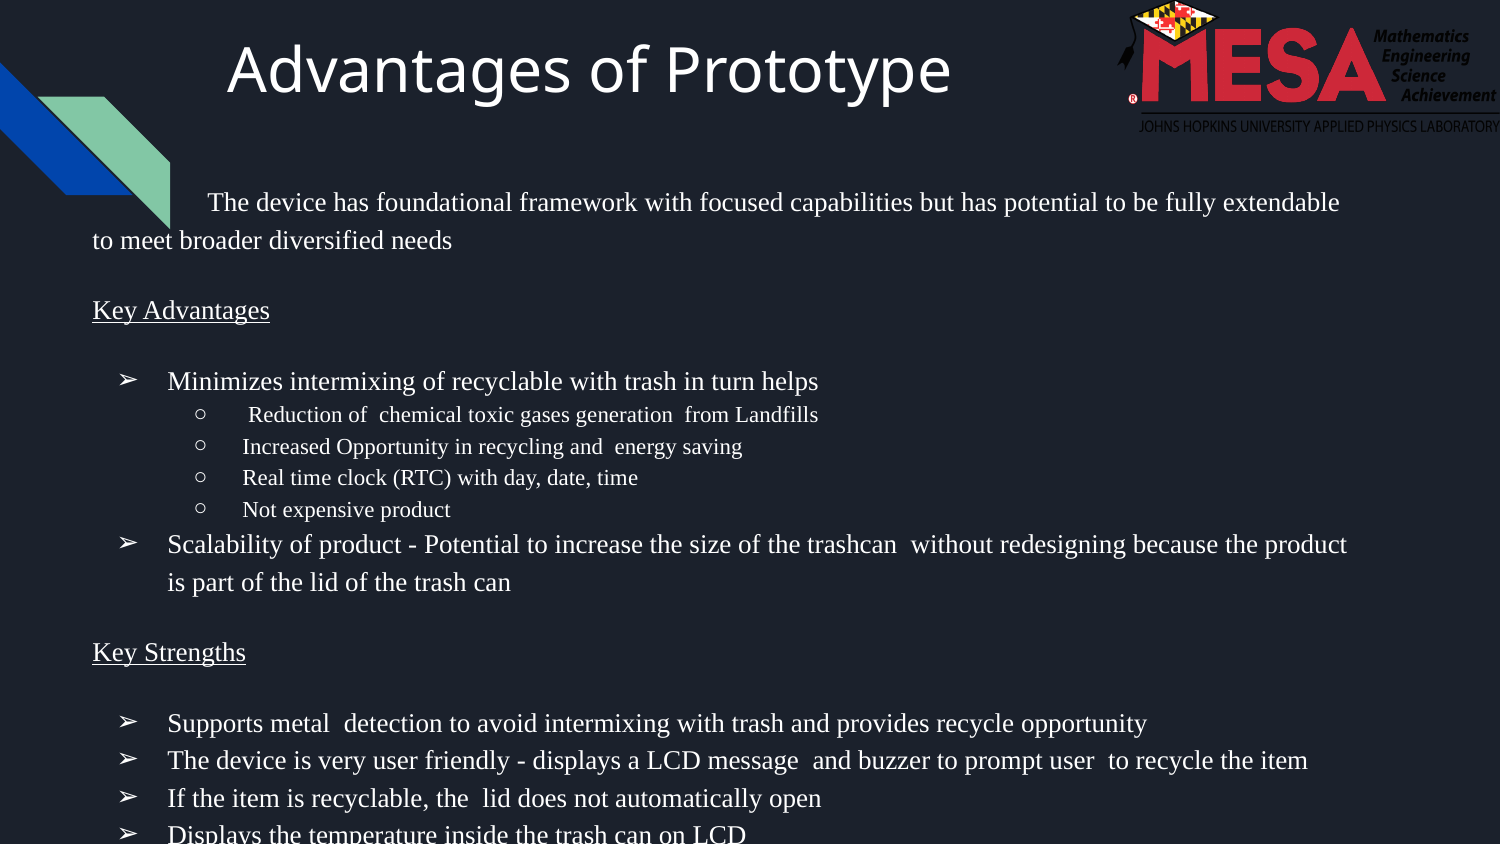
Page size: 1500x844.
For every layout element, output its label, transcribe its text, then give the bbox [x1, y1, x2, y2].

title Advantages of Prototype [212, 14, 1368, 164]
list The device has foundational framework with focused capabilities but has potential to be fully extendable to meet broader diversified needs Key Advantages Minimizes intermixing of recyclable with trash in turn helps Reduction of chemical toxic gases generation from Landfills Increased Opportunity in recycling and energy saving Real time clock (RTC) with day, date, time Not expensive product Scalability of product - Potential to increase the size of the trashcan without redesigning because the product is part of the lid of the trash can Key Strengths Supports metal detection to avoid intermixing with trash and provides recycle opportunity The device is very user friendly - displays a LCD message and buzzer to prompt user to recycle the item If the item is recyclable, the lid does not automatically open Displays the temperature inside the trash can on LCD [77, 164, 1368, 844]
picture [1116, 0, 1500, 132]
